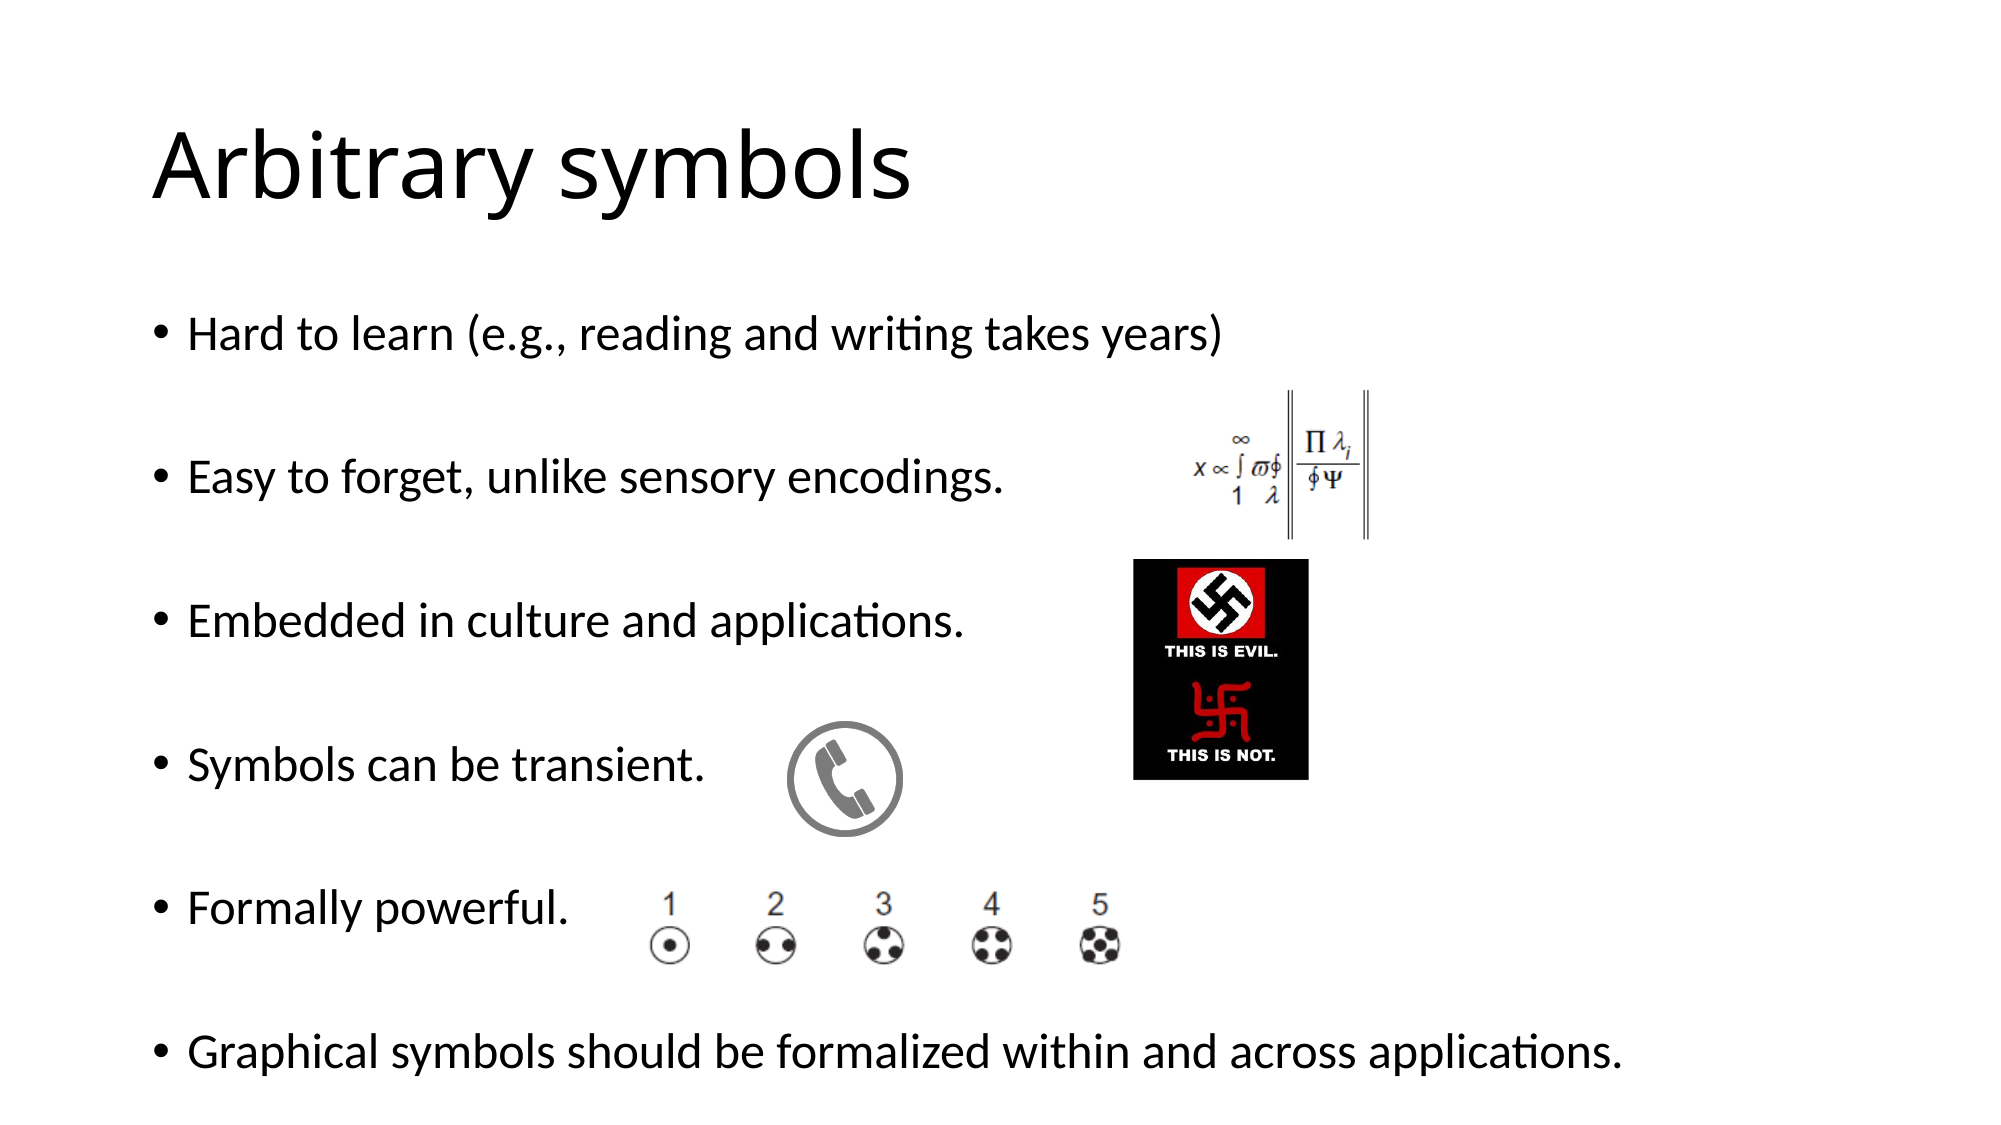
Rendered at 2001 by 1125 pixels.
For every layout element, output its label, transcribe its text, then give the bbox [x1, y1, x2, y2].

picture [787, 721, 903, 837]
title Arbitrary symbols [137, 59, 1863, 278]
picture [1191, 374, 1386, 547]
list Hard to learn (e.g., reading and writing takes years) Easy to forget, unlike sensory encodings. Embedded in culture and applications. Symbols can be transient. Formally powerful. Graphical symbols should be formalized within and across applications. [137, 299, 1863, 1097]
picture [1133, 559, 1309, 783]
picture [643, 884, 1135, 977]
